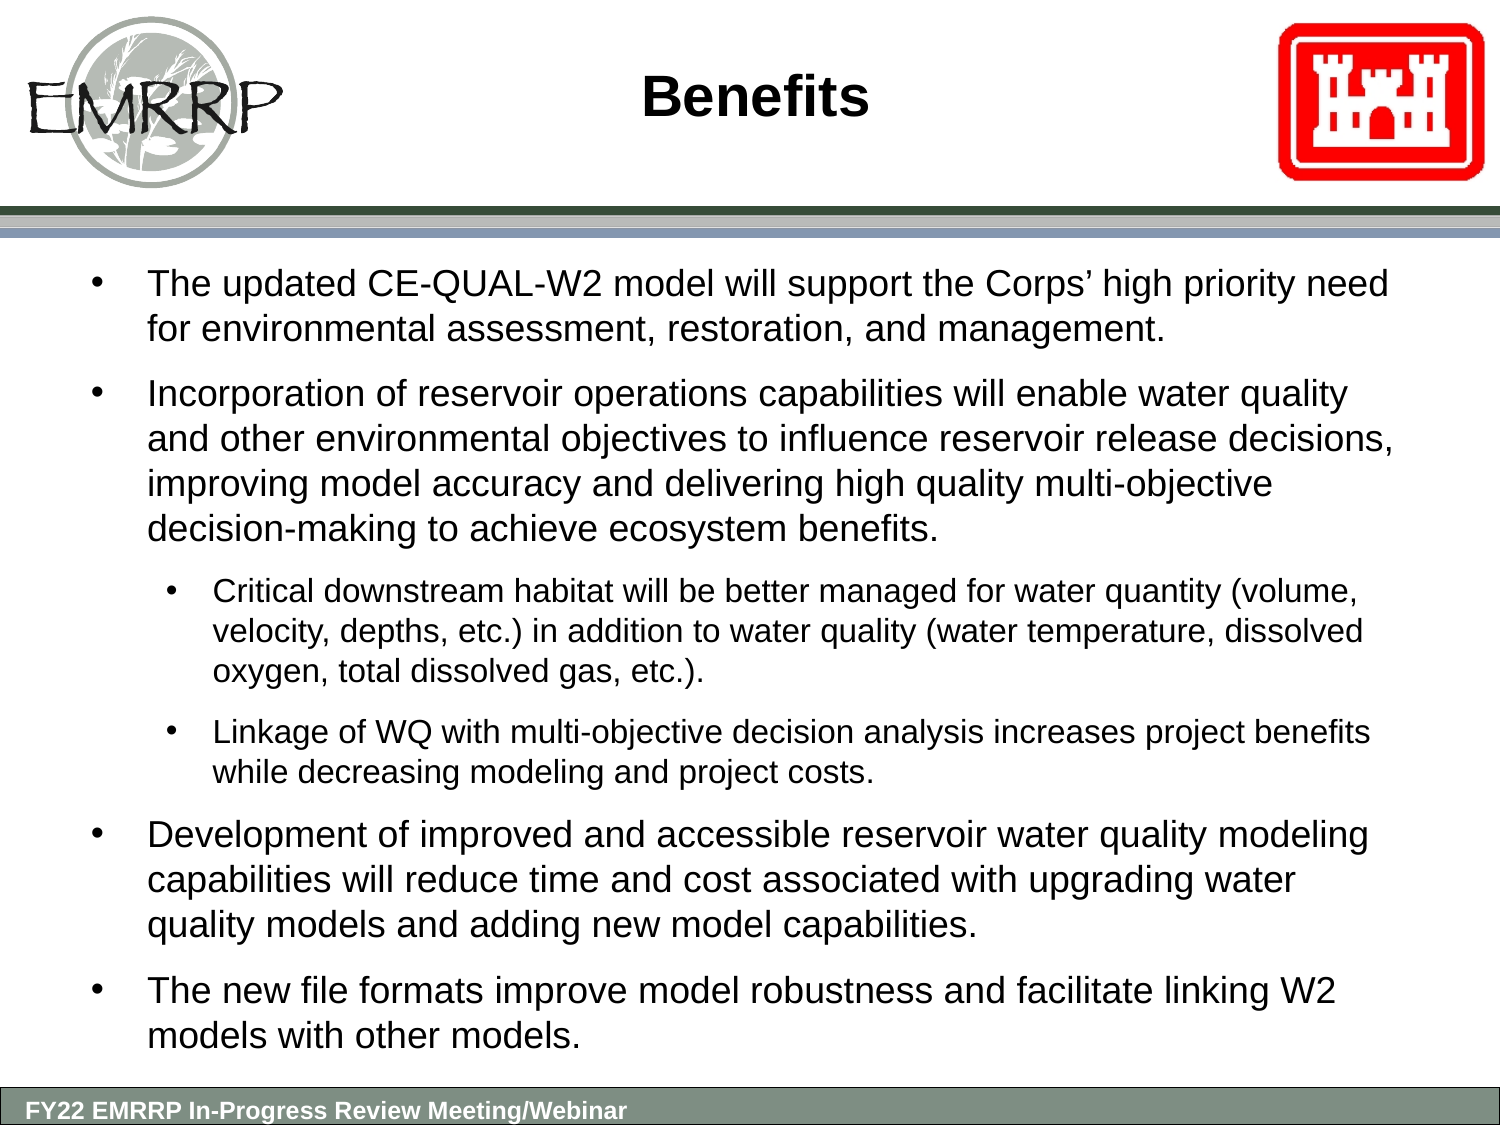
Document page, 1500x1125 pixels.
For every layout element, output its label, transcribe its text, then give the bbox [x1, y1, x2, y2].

list The updated CE-QUAL-W2 model will support the Corps’ high priority need for environmental assessment, restoration, and management. Incorporation of reservoir operations capabilities will enable water quality and other environmental objectives to influence reservoir release decisions, improving model accuracy and delivering high quality multi-objective decision-making to achieve ecosystem benefits. Critical downstream habitat will be better managed for water quantity (volume, velocity, depths, etc.) in addition to water quality (water temperature, dissolved oxygen, total dissolved gas, etc.). Linkage of WQ with multi-objective decision analysis increases project benefits while decreasing modeling and project costs. Development of improved and accessible reservoir water quality modeling capabilities will reduce time and cost associated with upgrading water quality models and adding new model capabilities. The new file formats improve model robustness and facilitate linking W2 models with other models. [75, 250, 1426, 1089]
picture [0, 206, 1500, 238]
picture [24, 12, 285, 191]
title Benefits [274, 49, 1238, 178]
picture [1275, 21, 1488, 183]
